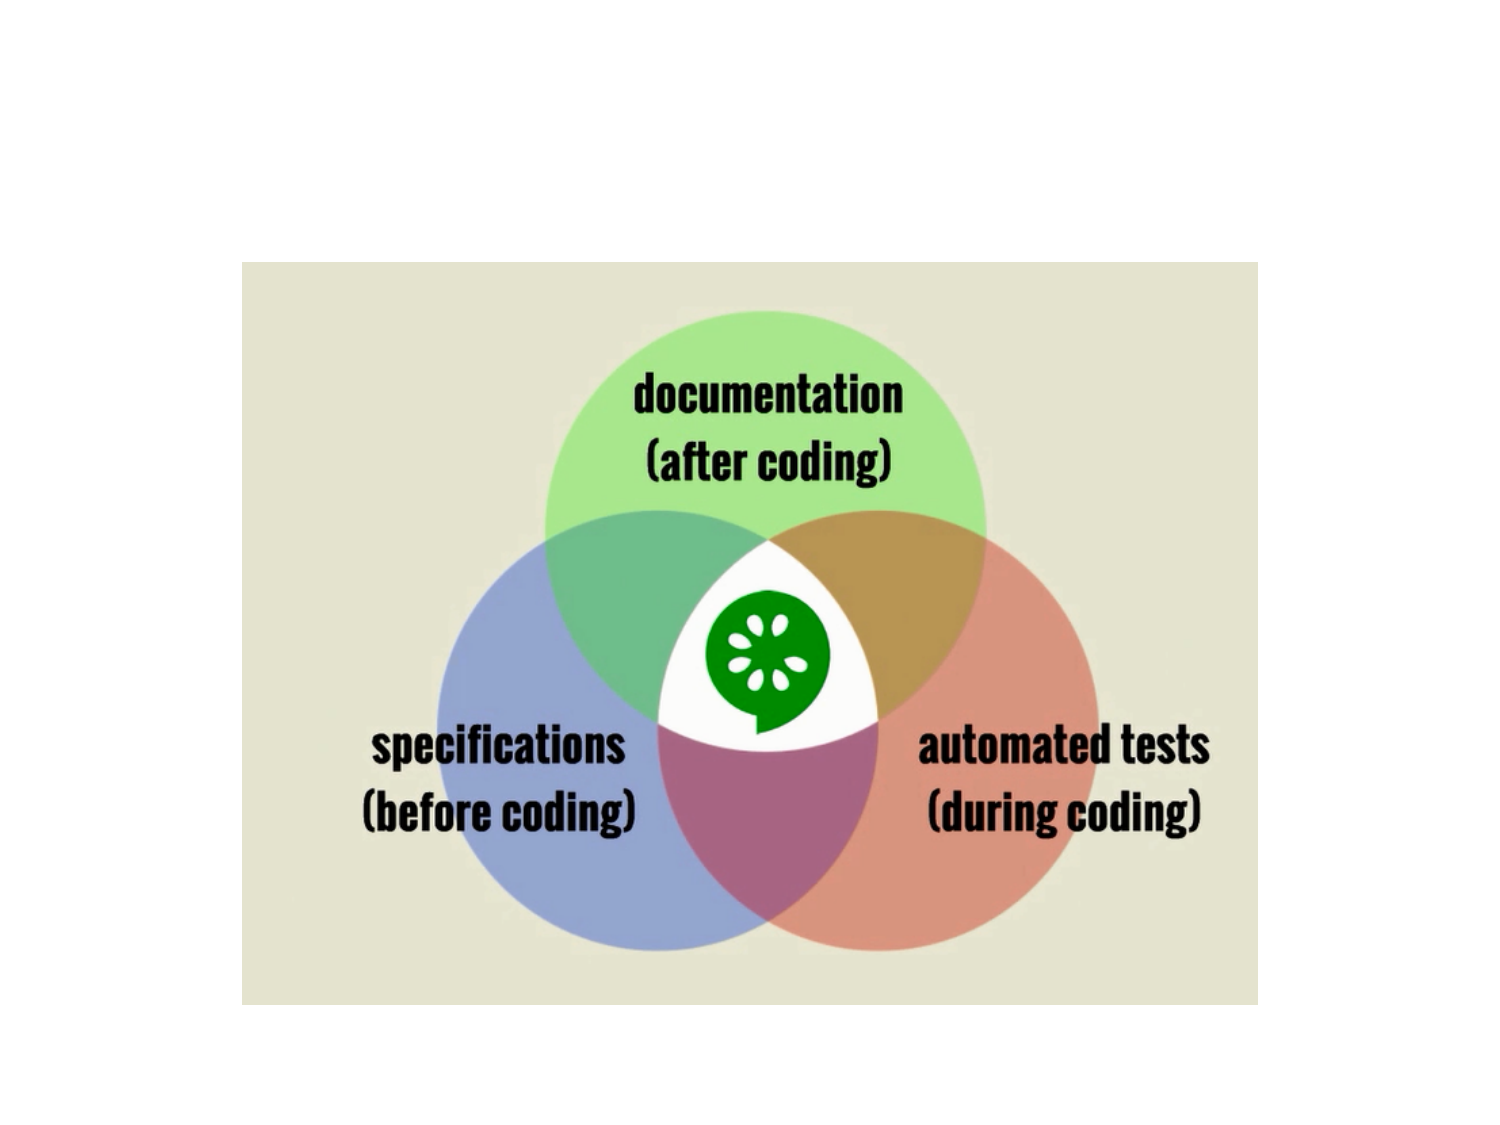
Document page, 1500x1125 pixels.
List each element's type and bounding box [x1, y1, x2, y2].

list [242, 262, 1258, 1006]
